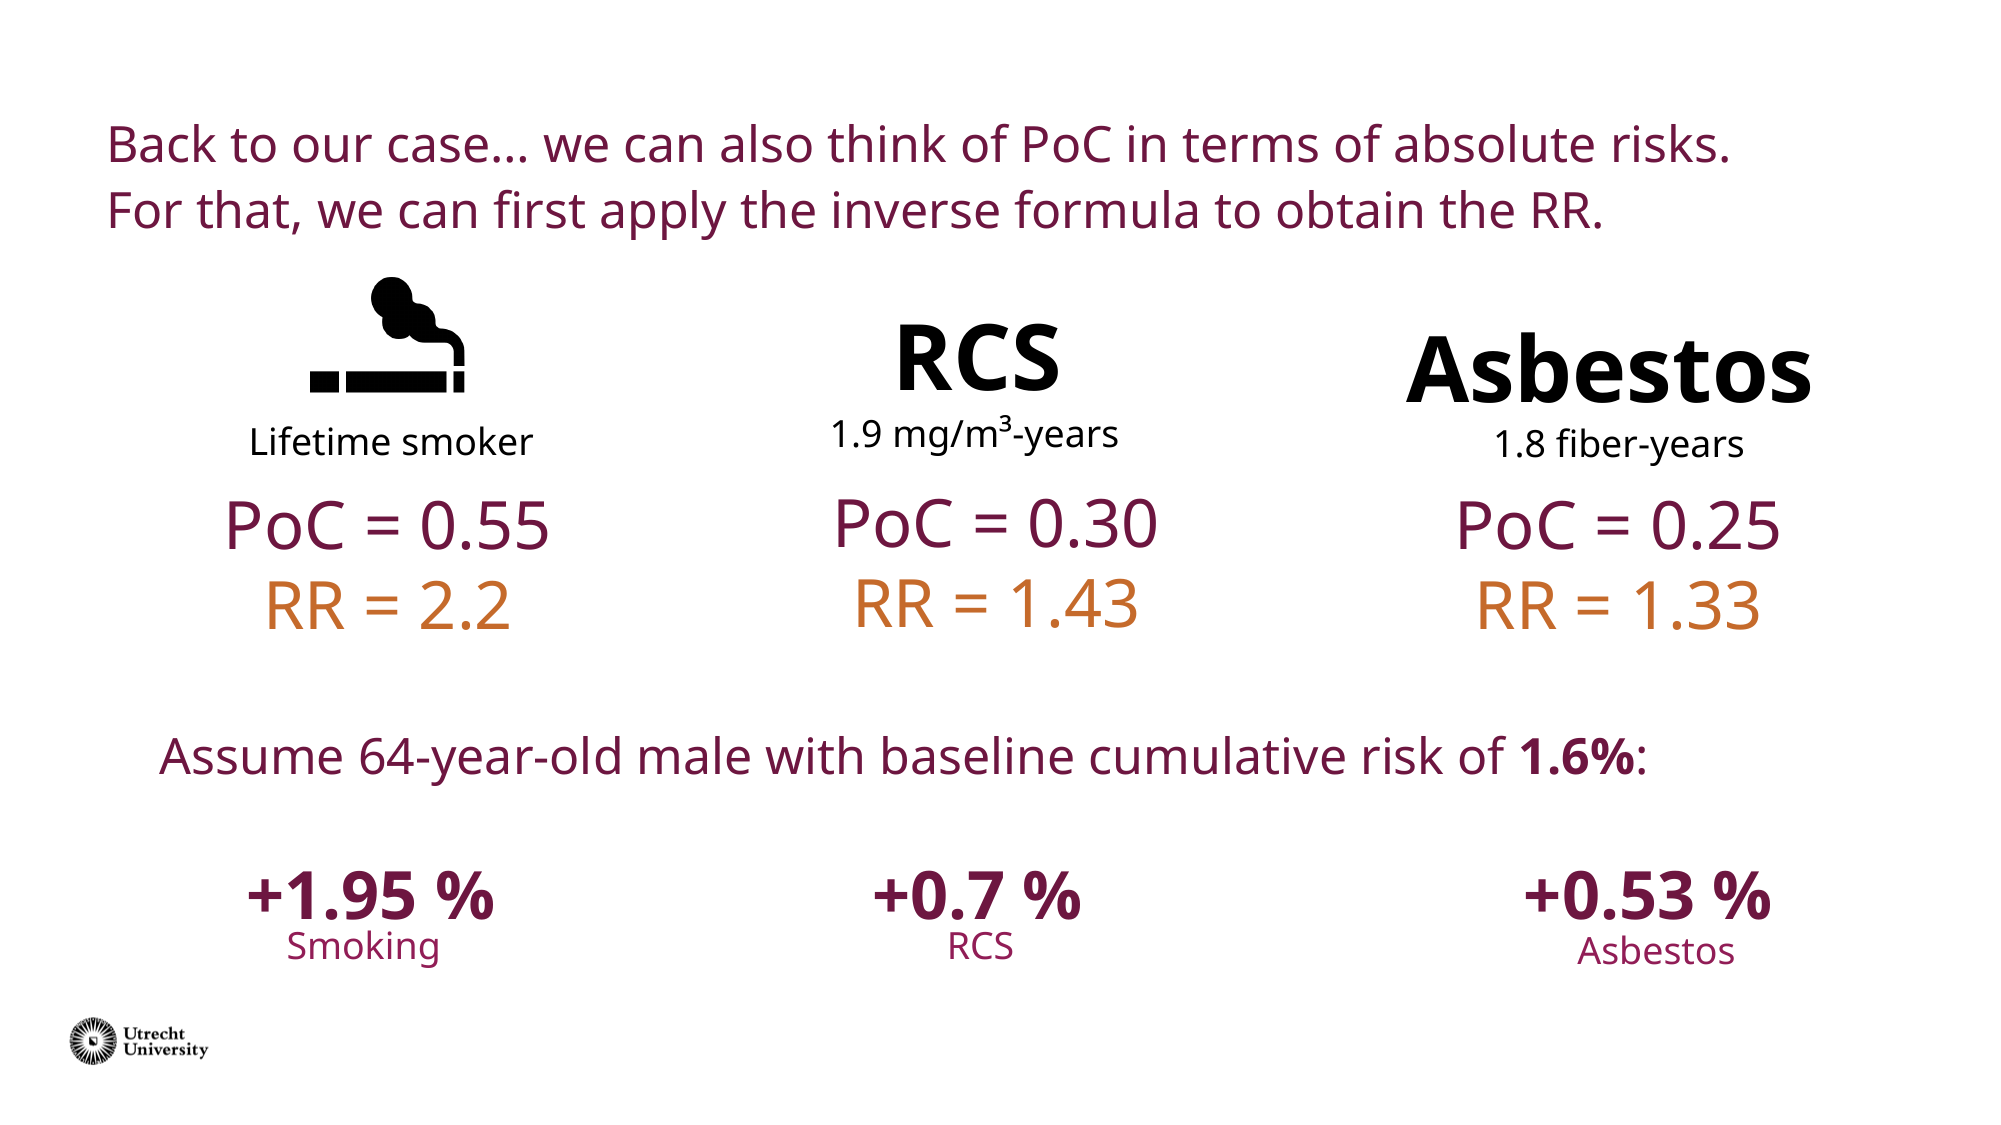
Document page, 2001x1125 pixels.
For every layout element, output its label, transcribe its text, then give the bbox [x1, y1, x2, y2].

text_box RCS [820, 914, 1141, 975]
text_box +1.95 % [246, 853, 496, 914]
text_box +0.7 % [872, 853, 1084, 914]
text_box RCS [892, 298, 1063, 402]
text_box PoC = 0.25 RR = 1.33 [1454, 483, 1784, 626]
text_box PoC = 0.55 RR = 2.2 [223, 483, 553, 626]
text_box 1.9 mg/m³-years [814, 402, 1135, 463]
text_box Smoking [203, 914, 525, 975]
text_box Asbestos [1496, 919, 1817, 980]
text_box Lifetime smoker [230, 410, 552, 470]
text_box Asbestos [1406, 310, 1815, 421]
picture [301, 248, 473, 421]
text_box +0.53 % [1523, 853, 1774, 919]
table_header [137, 626, 1863, 686]
picture [30, 984, 314, 1096]
text_box Assume 64-year-old male with baseline cumulative risk of 1.6%: [144, 711, 1856, 876]
text_box PoC = 0.30 RR = 1.43 [832, 480, 1161, 626]
text_box 1.8 fiber-years [1444, 413, 1794, 473]
text_box Back to our case… we can also think of PoC in terms of absolute risks. For that, we can first apply the inverse formula to obtain the RR. [91, 99, 1803, 264]
